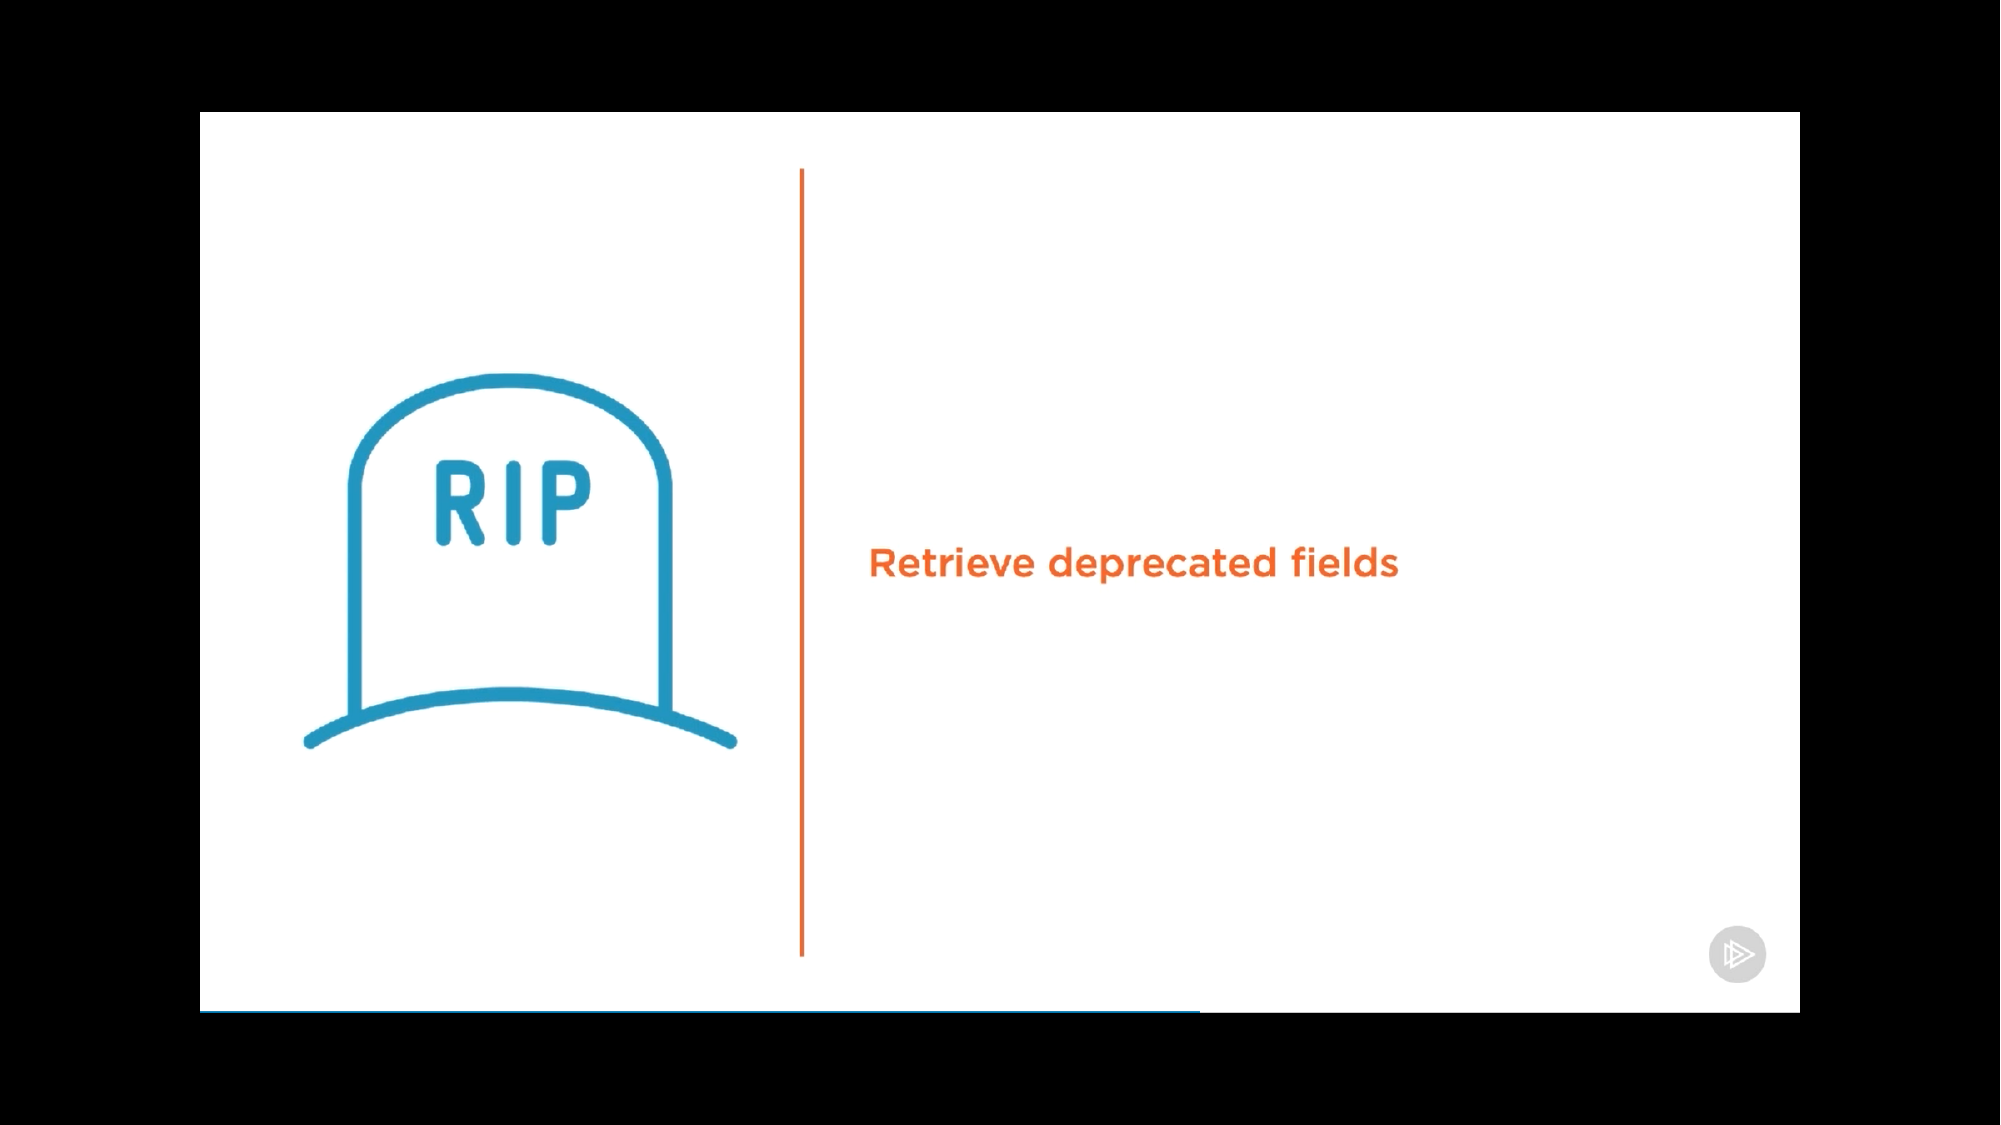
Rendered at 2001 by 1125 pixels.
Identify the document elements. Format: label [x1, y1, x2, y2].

picture [199, 112, 1800, 1013]
